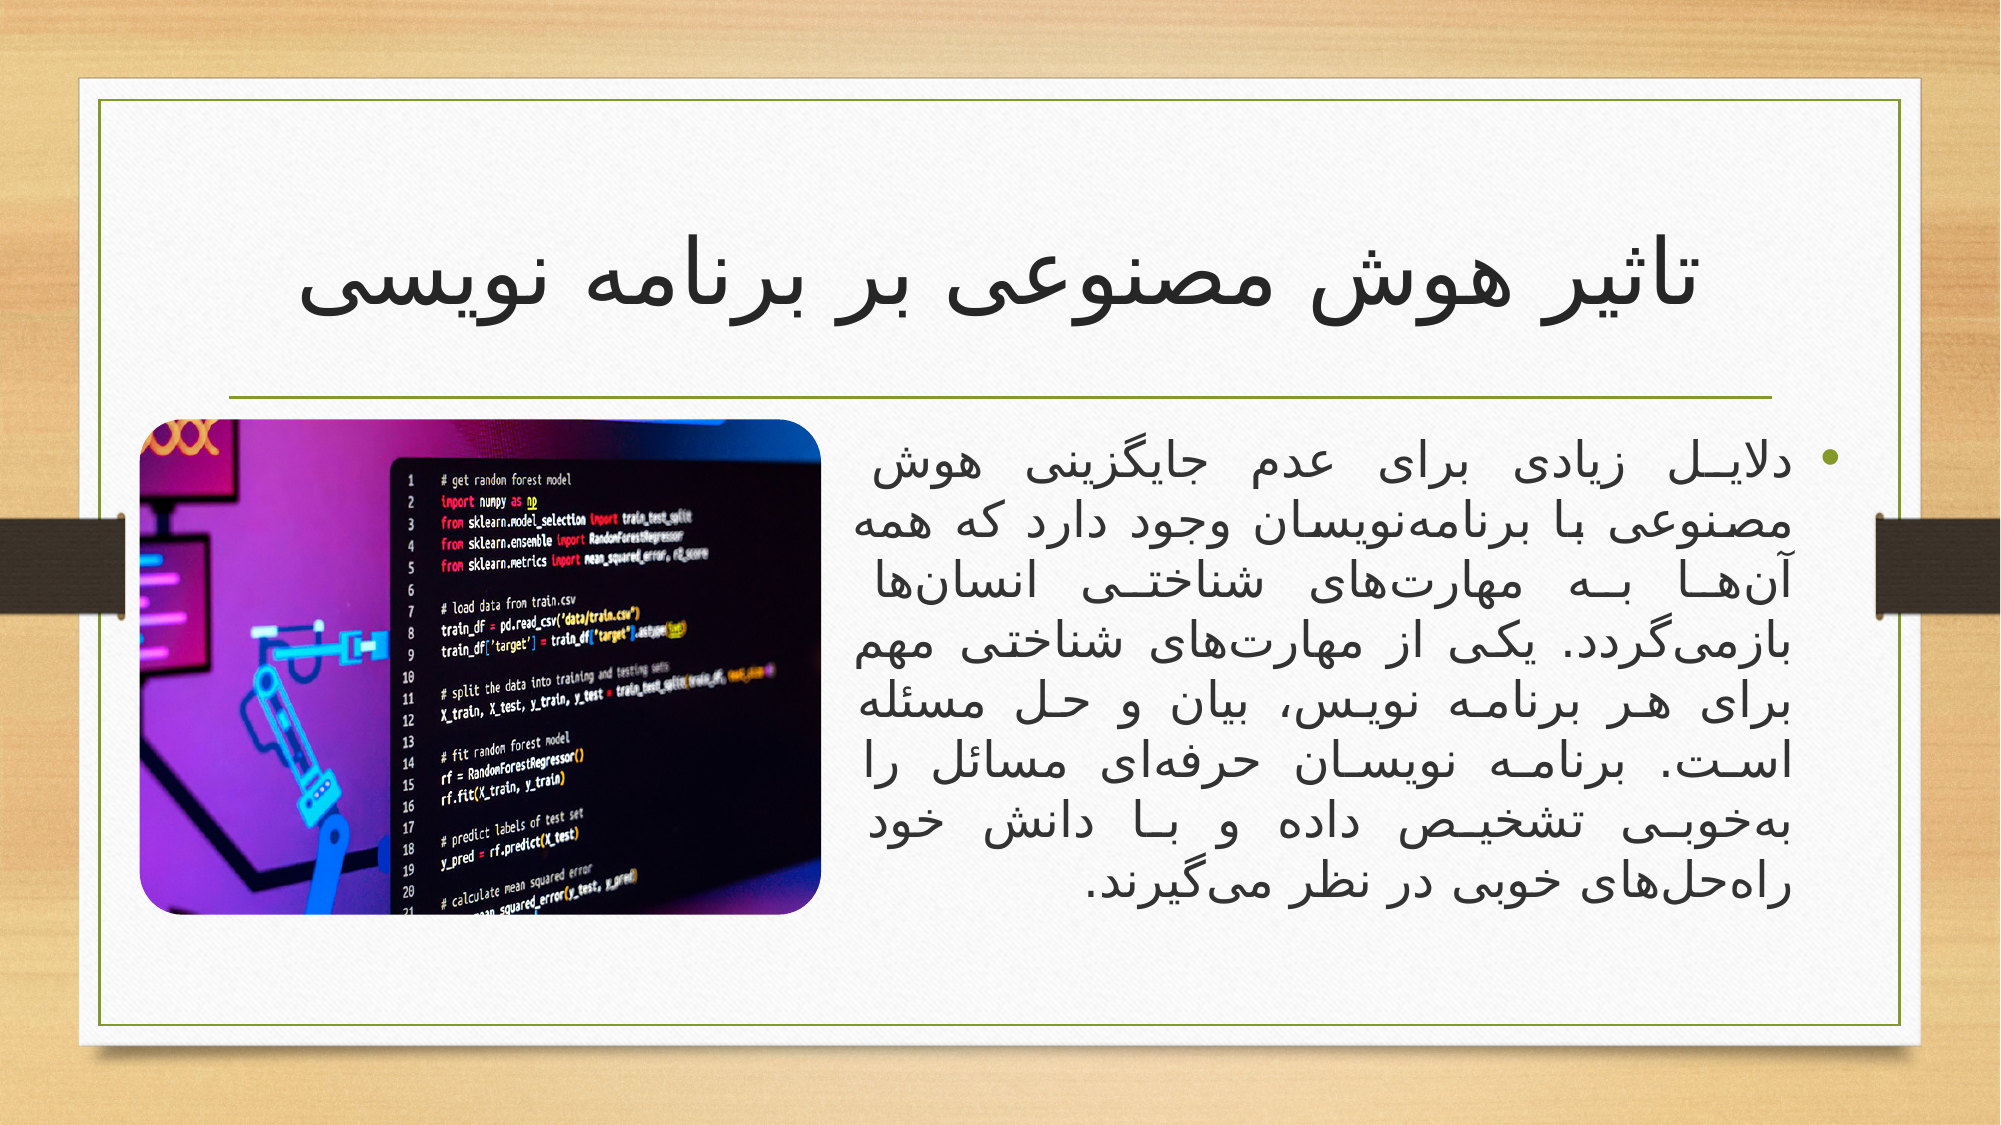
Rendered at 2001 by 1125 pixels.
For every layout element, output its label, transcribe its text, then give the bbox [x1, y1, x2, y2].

picture [0, 0, 2001, 1125]
list دلایل زیادی برای عدم جایگزینی هوش مصنوعی با برنامه‌نویسان وجود دارد که همه‌ آن‌ها به مهارت‌های شناختی انسان‌ها بازمی‌گردد. یکی از مهارت‌های شناختی مهم برای هر برنامه نویس، بیان و حل مسئله است. برنامه نویسان حرفه‌ای مسائل را به‌خوبی تشخیص داده و با دانش خود راه‌حل‌های خوبی در نظر می‌گیرند. [832, 419, 1856, 1024]
title تاثیر هوش مصنوعی بر برنامه نویسی [212, 161, 1788, 375]
